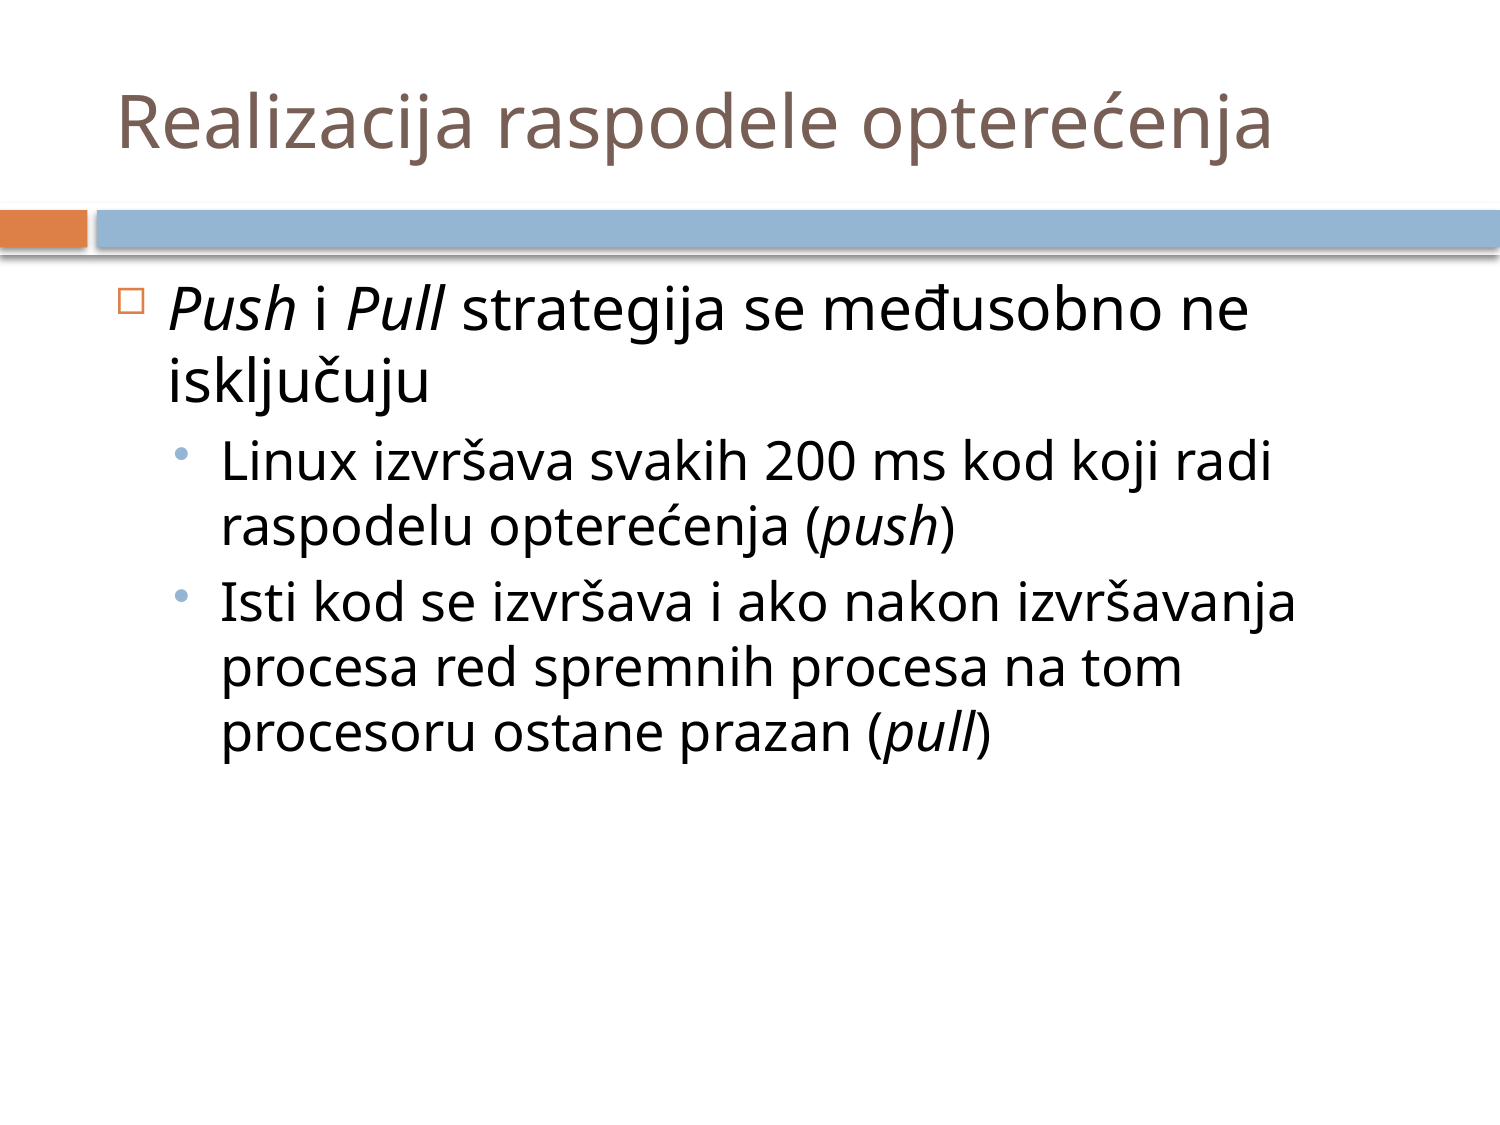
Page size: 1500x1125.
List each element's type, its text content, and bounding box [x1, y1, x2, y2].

list Push i Pull strategija se međusobno ne isključuju Linux izvršava svakih 200 ms kod koji radi raspodelu opterećenja (push) Isti kod se izvršava i ako nakon izvršavanja procesa red spremnih procesa na tom procesoru ostane prazan (pull) [100, 262, 1438, 1000]
title Realizacija raspodele opterećenja [100, 37, 1438, 200]
